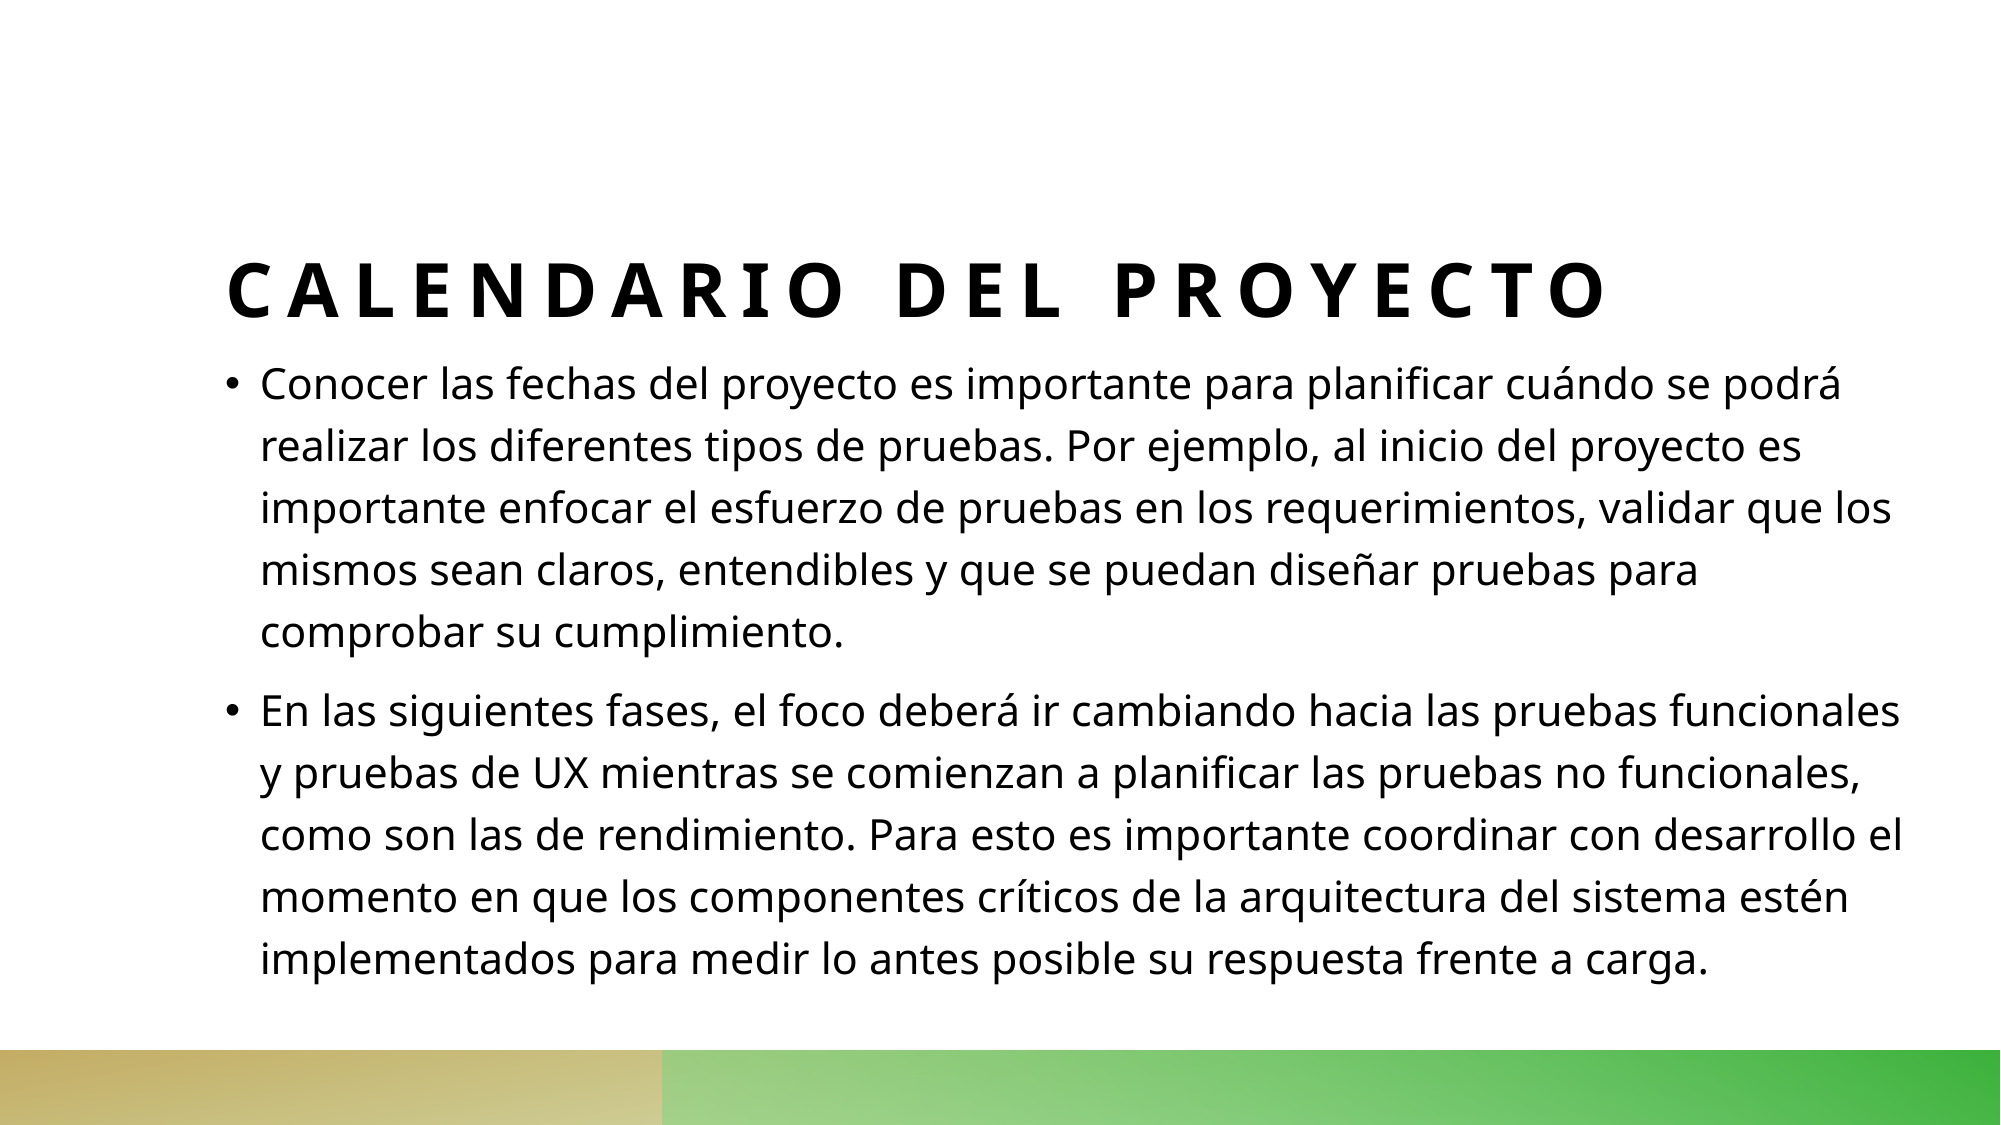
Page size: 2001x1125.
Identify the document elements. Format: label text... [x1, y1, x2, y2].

list Conocer las fechas del proyecto es importante para planificar cuándo se podrá realizar los diferentes tipos de pruebas. Por ejemplo, al inicio del proyecto es importante enfocar el esfuerzo de pruebas en los requerimientos, validar que los mismos sean claros, entendibles y que se puedan diseñar pruebas para comprobar su cumplimiento. En las siguientes fases, el foco deberá ir cambiando hacia las pruebas funcionales y pruebas de UX mientras se comienzan a planificar las pruebas no funcionales, como son las de rendimiento. Para esto es importante coordinar con desarrollo el momento en que los componentes críticos de la arquitectura del sistema estén implementados para medir lo antes posible su respuesta frente a carga. [225, 346, 1905, 996]
title Calendario del proyecto [225, 130, 1905, 333]
